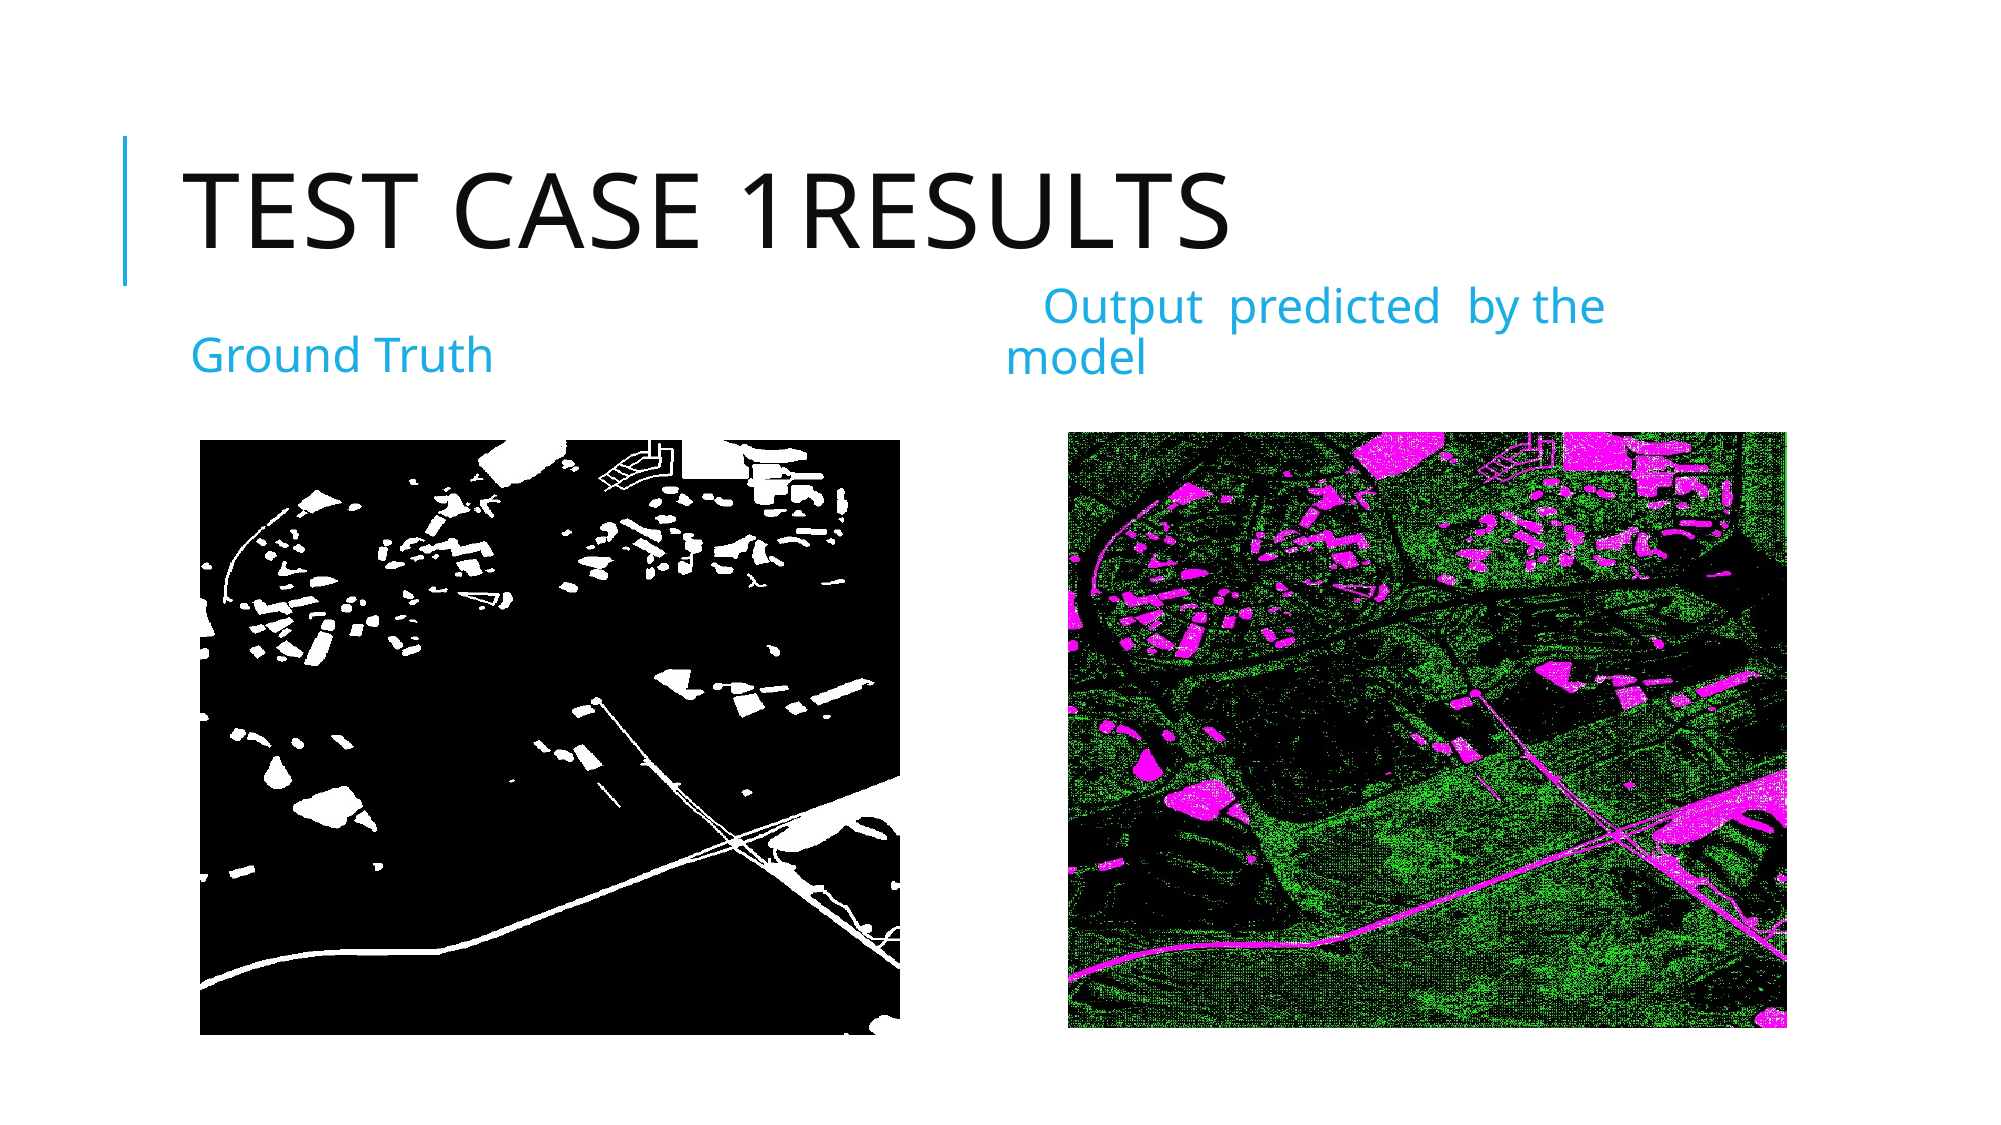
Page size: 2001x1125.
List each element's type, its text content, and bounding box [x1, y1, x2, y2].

list Ground Truth [167, 333, 948, 433]
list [200, 440, 901, 1036]
title Test case 1results [168, 96, 1763, 342]
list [1068, 432, 1787, 1028]
list Output predicted by the model [982, 283, 1763, 384]
